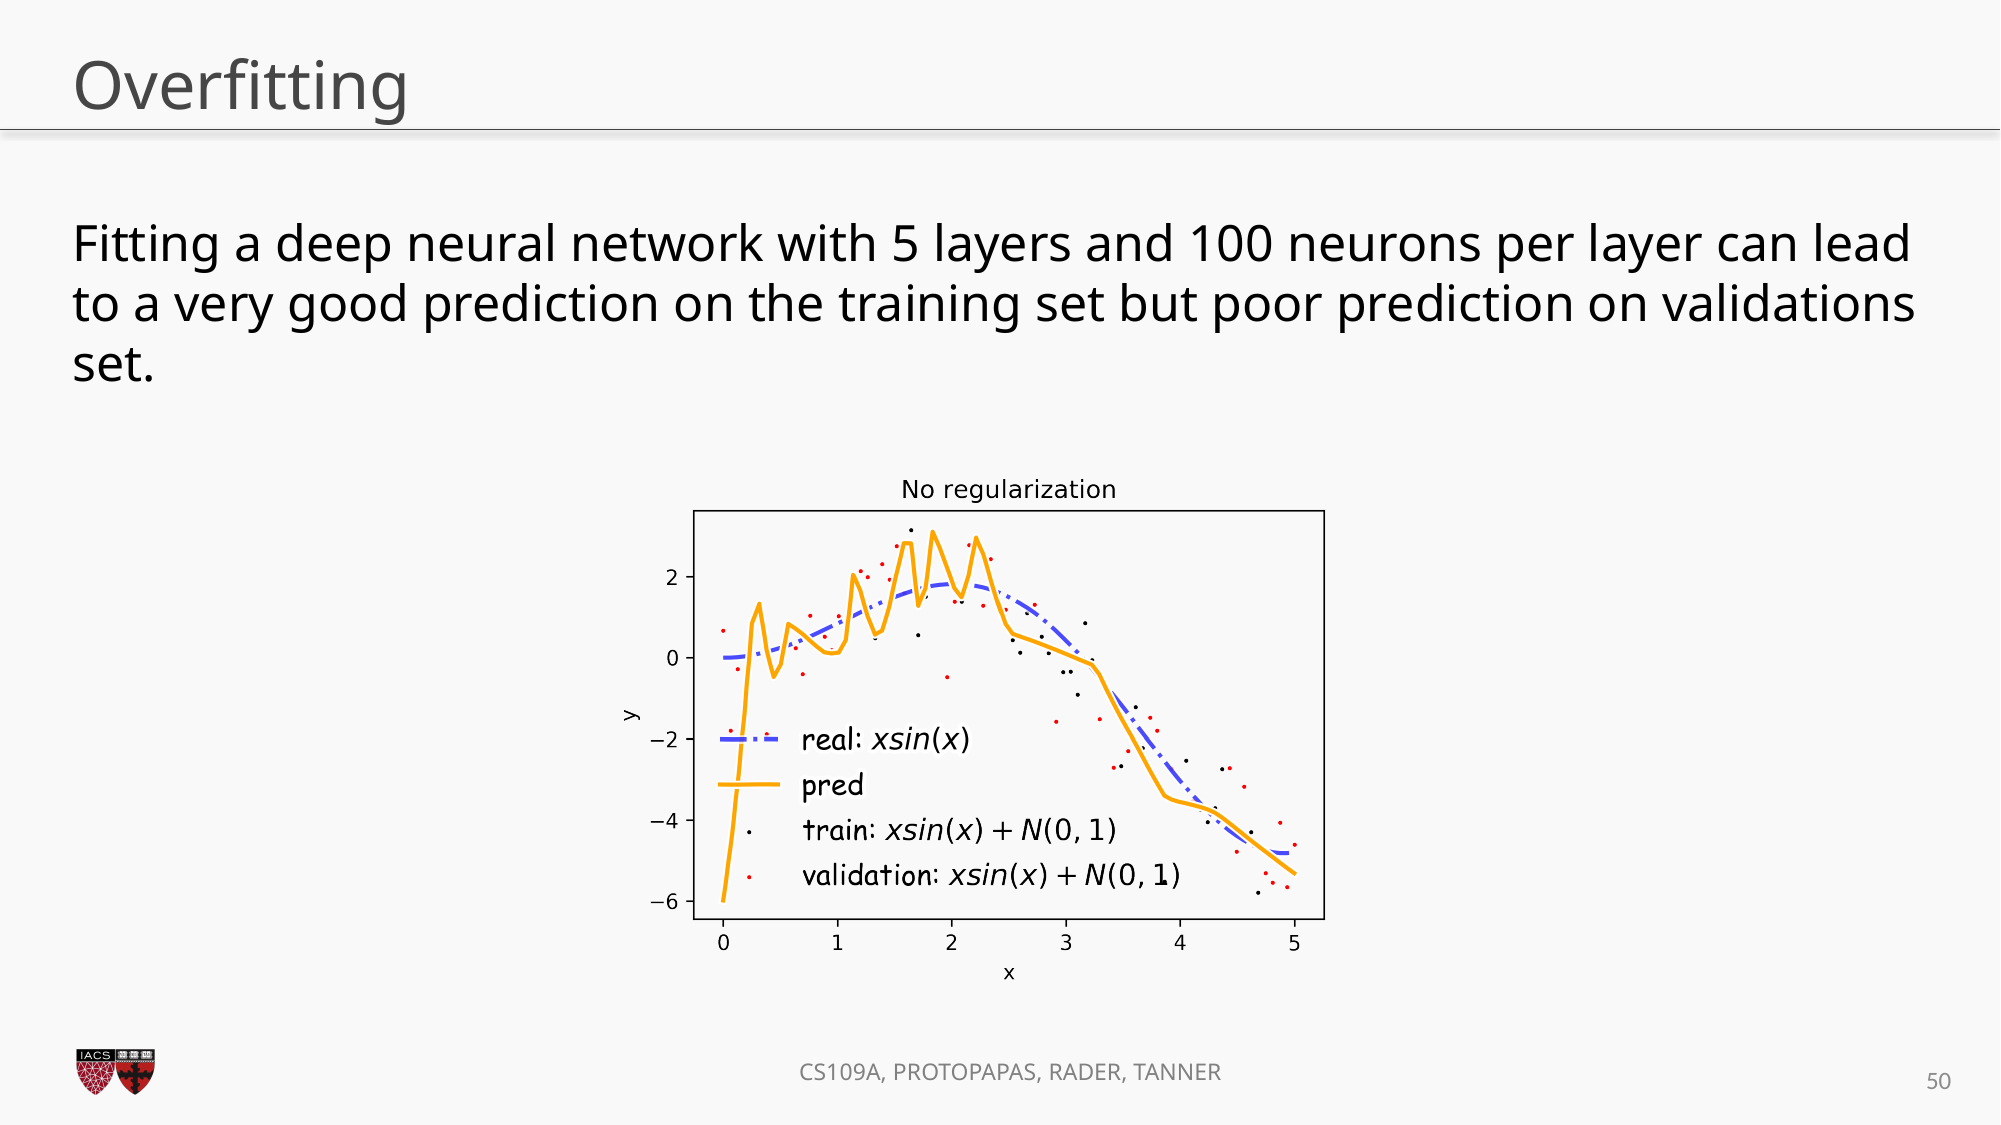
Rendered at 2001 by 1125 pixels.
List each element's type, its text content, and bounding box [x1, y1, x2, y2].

text_box Fitting a deep neural network with 5 layers and 100 neurons per layer can lead to a very good prediction on the training set but poor prediction on validations set. [57, 204, 1943, 399]
picture [75, 1049, 155, 1095]
title Overfitting [57, 35, 1943, 162]
slide_number 50 [1500, 1050, 1967, 1110]
picture [549, 438, 1451, 1039]
